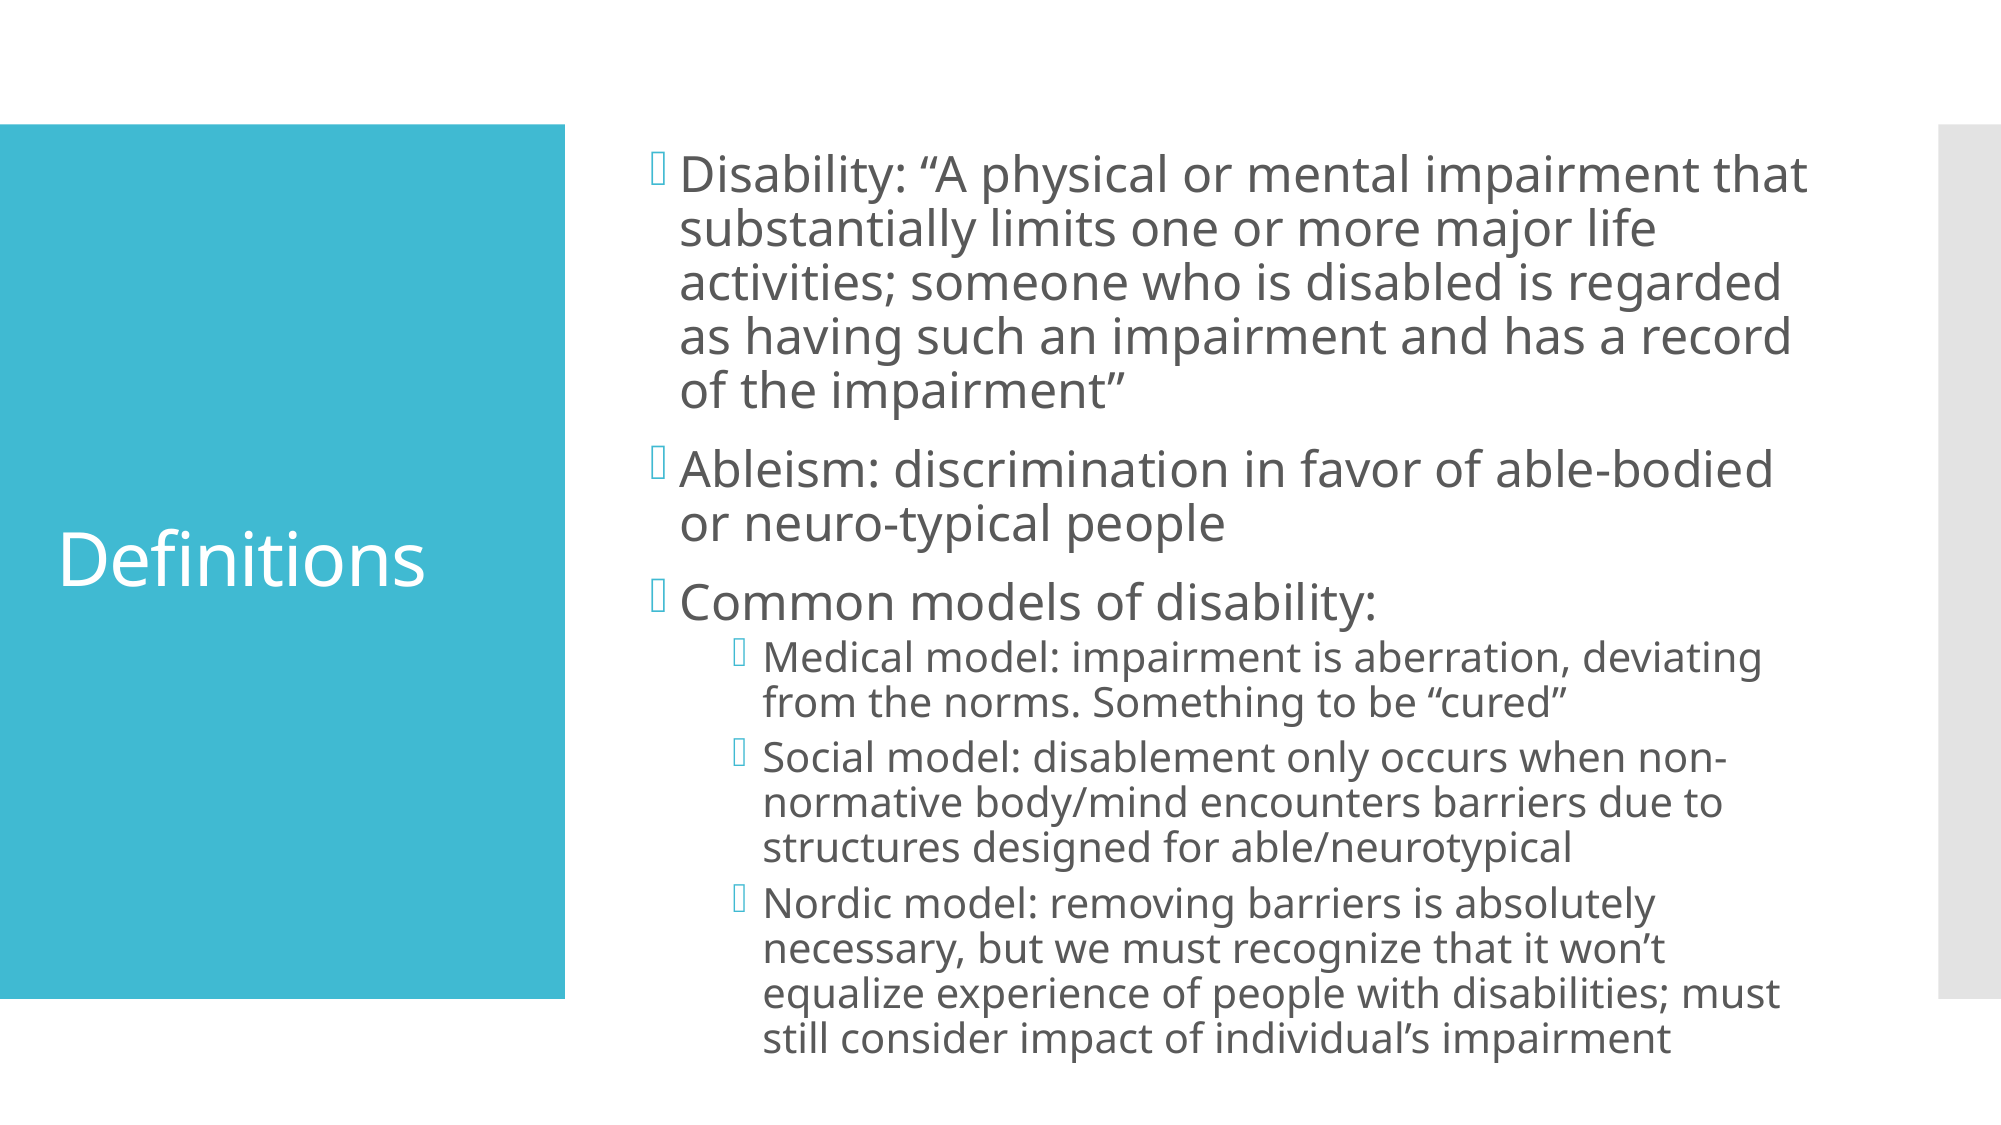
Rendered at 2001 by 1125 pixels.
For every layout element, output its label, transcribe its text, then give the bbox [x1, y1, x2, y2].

list Disability: “A physical or mental impairment that substantially limits one or more major life activities; someone who is disabled is regarded as having such an impairment and has a record of the impairment” Ableism: discrimination in favor of able-bodied or neuro-typical people Common models of disability: Medical model: impairment is aberration, deviating from the norms. Something to be “cured” Social model: disablement only occurs when non-normative body/mind encounters barriers due to structures designed for able/neurotypical Nordic model: removing barriers is absolutely necessary, but we must recognize that it won’t equalize experience of people with disabilities; must still consider impact of individual’s impairment [634, 141, 1835, 1098]
title Definitions [41, 184, 525, 940]
